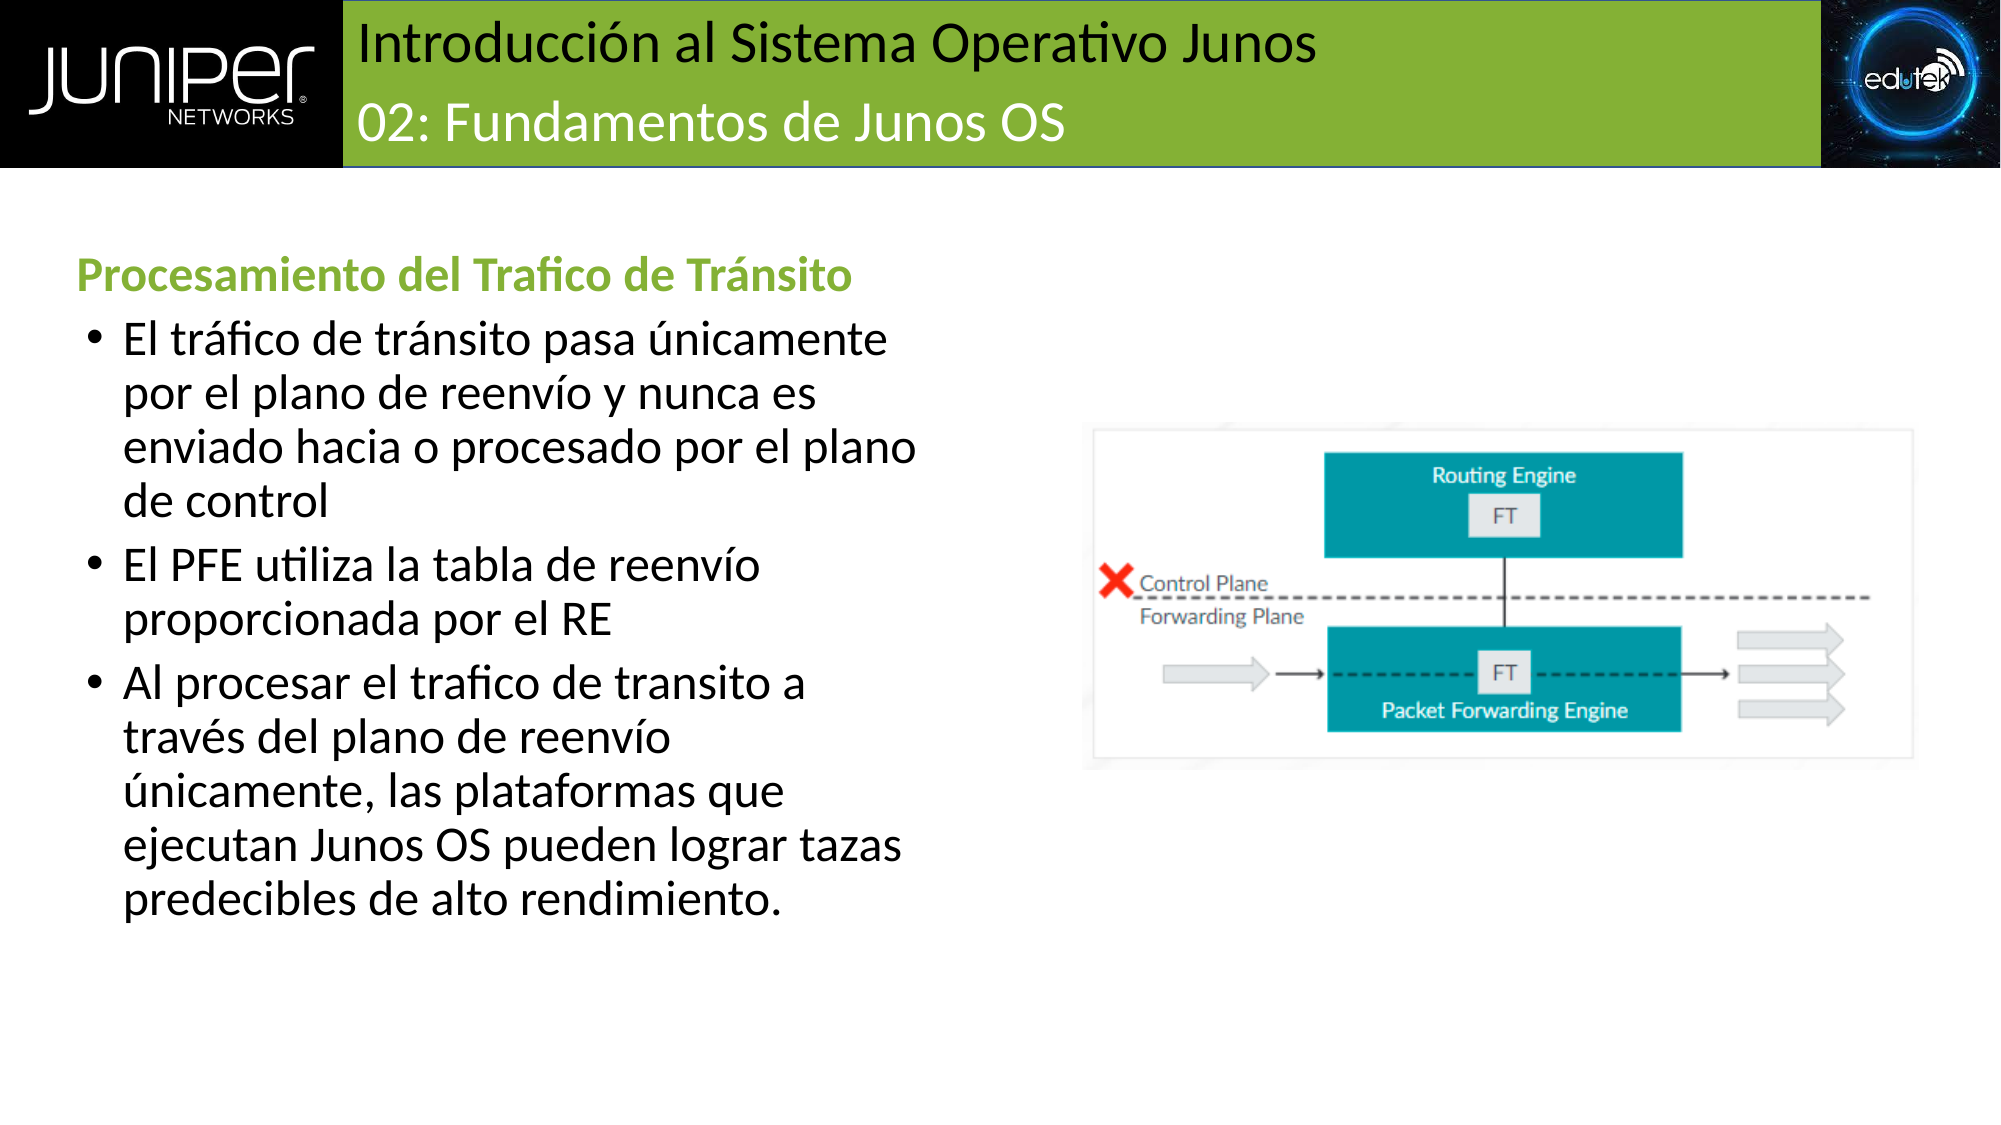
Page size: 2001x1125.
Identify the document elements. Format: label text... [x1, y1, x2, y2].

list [1082, 422, 1919, 770]
title Introducción al Sistema Operativo Junos [342, 3, 2000, 84]
list 02: Fundamentos de Junos OS [342, 83, 1606, 168]
picture [1821, 0, 2001, 168]
list Procesamiento del Trafico de Tránsito El tráfico de tránsito pasa únicamente por el plano de reenvío y nunca es enviado hacia o procesado por el plano de control El PFE utiliza la tabla de reenvío proporcionada por el RE Al procesar el trafico de transito a través del plano de reenvío únicamente, las plataformas que ejecutan Junos OS pueden lograr tazas predecibles de alto rendimiento. [61, 240, 938, 955]
picture [0, 0, 343, 168]
